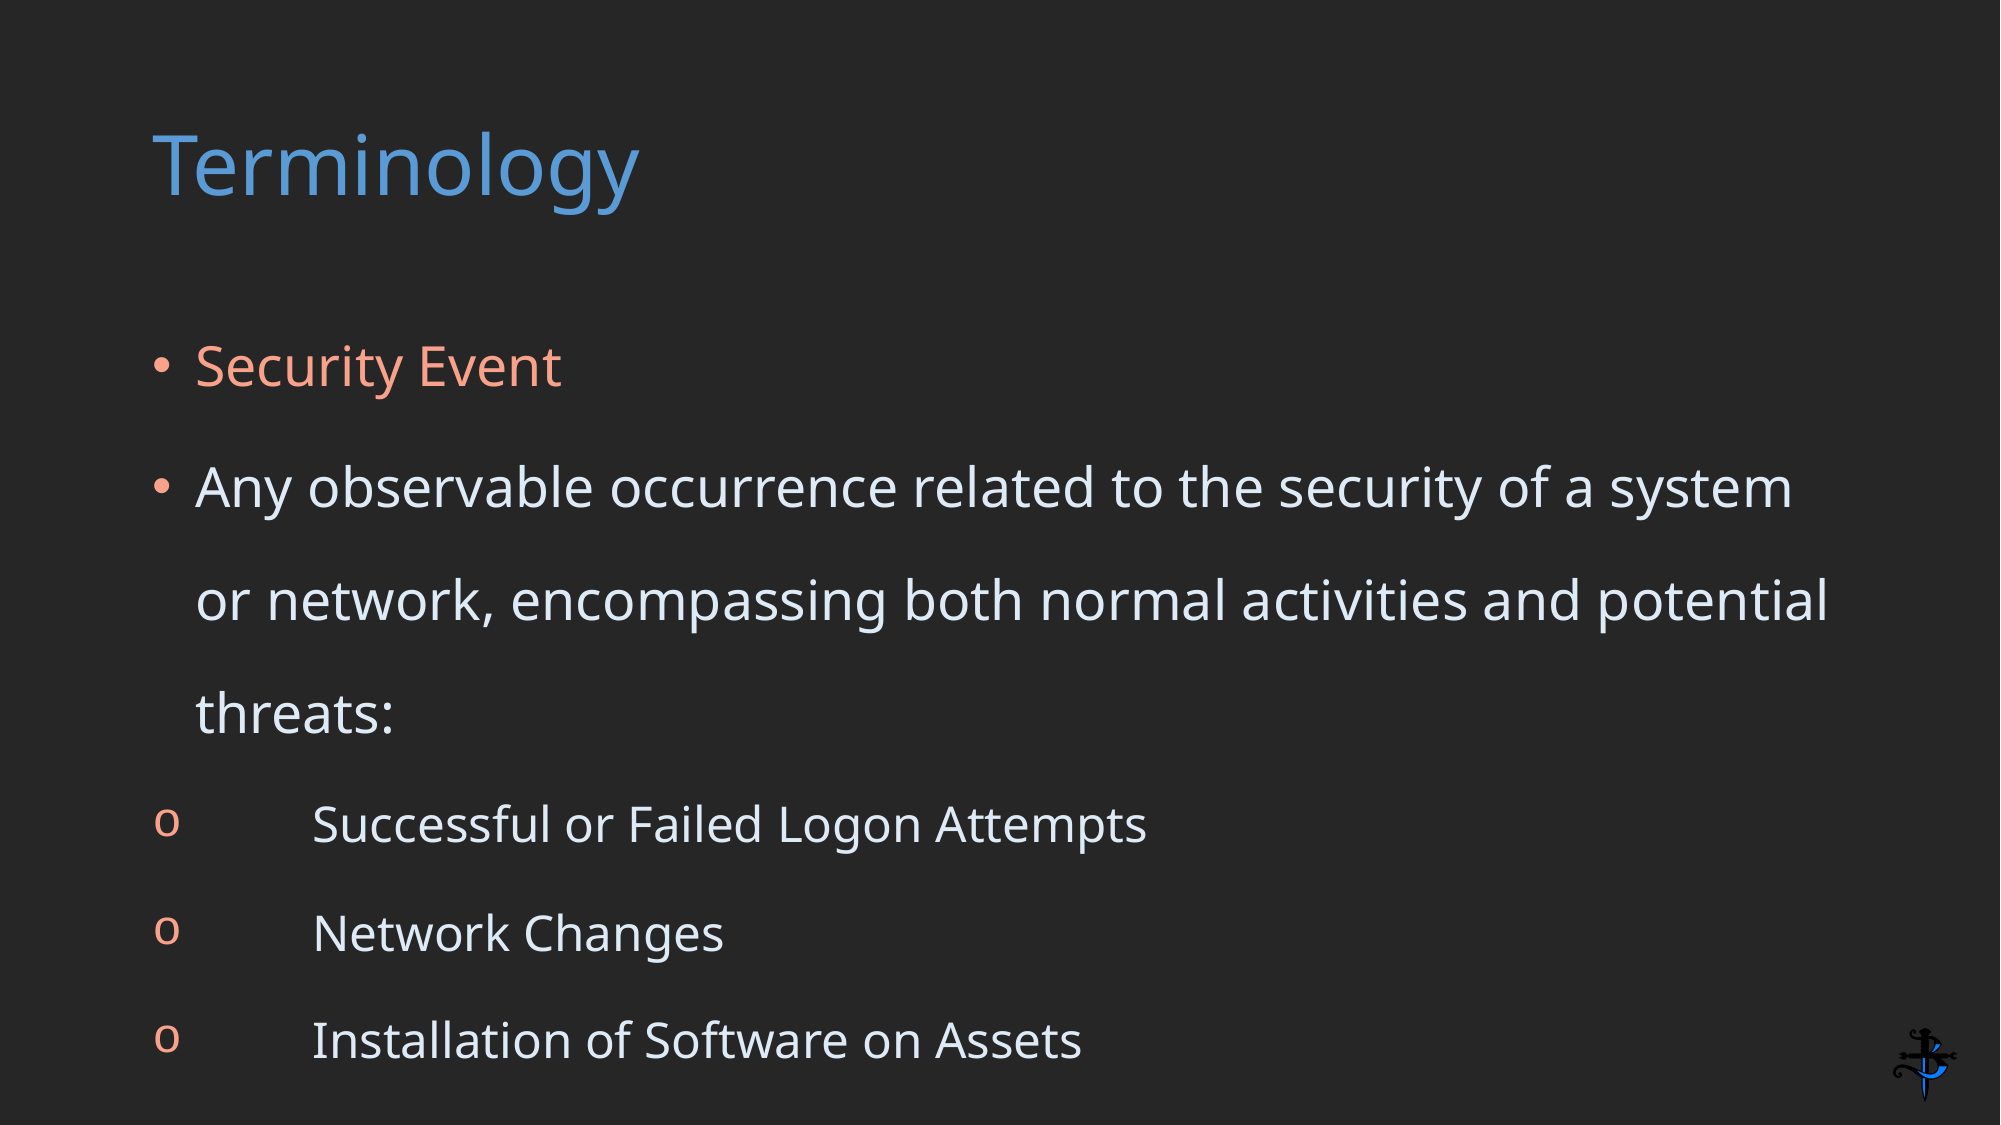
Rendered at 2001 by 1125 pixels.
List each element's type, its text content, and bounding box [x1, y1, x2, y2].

title Terminology [137, 59, 1863, 277]
list Security Event Any observable occurrence related to the security of a system or network, encompassing both normal activities and potential threats: Successful or Failed Logon Attempts Network Changes Installation of Software on Assets [137, 277, 1863, 1096]
picture [1862, 1002, 1988, 1125]
